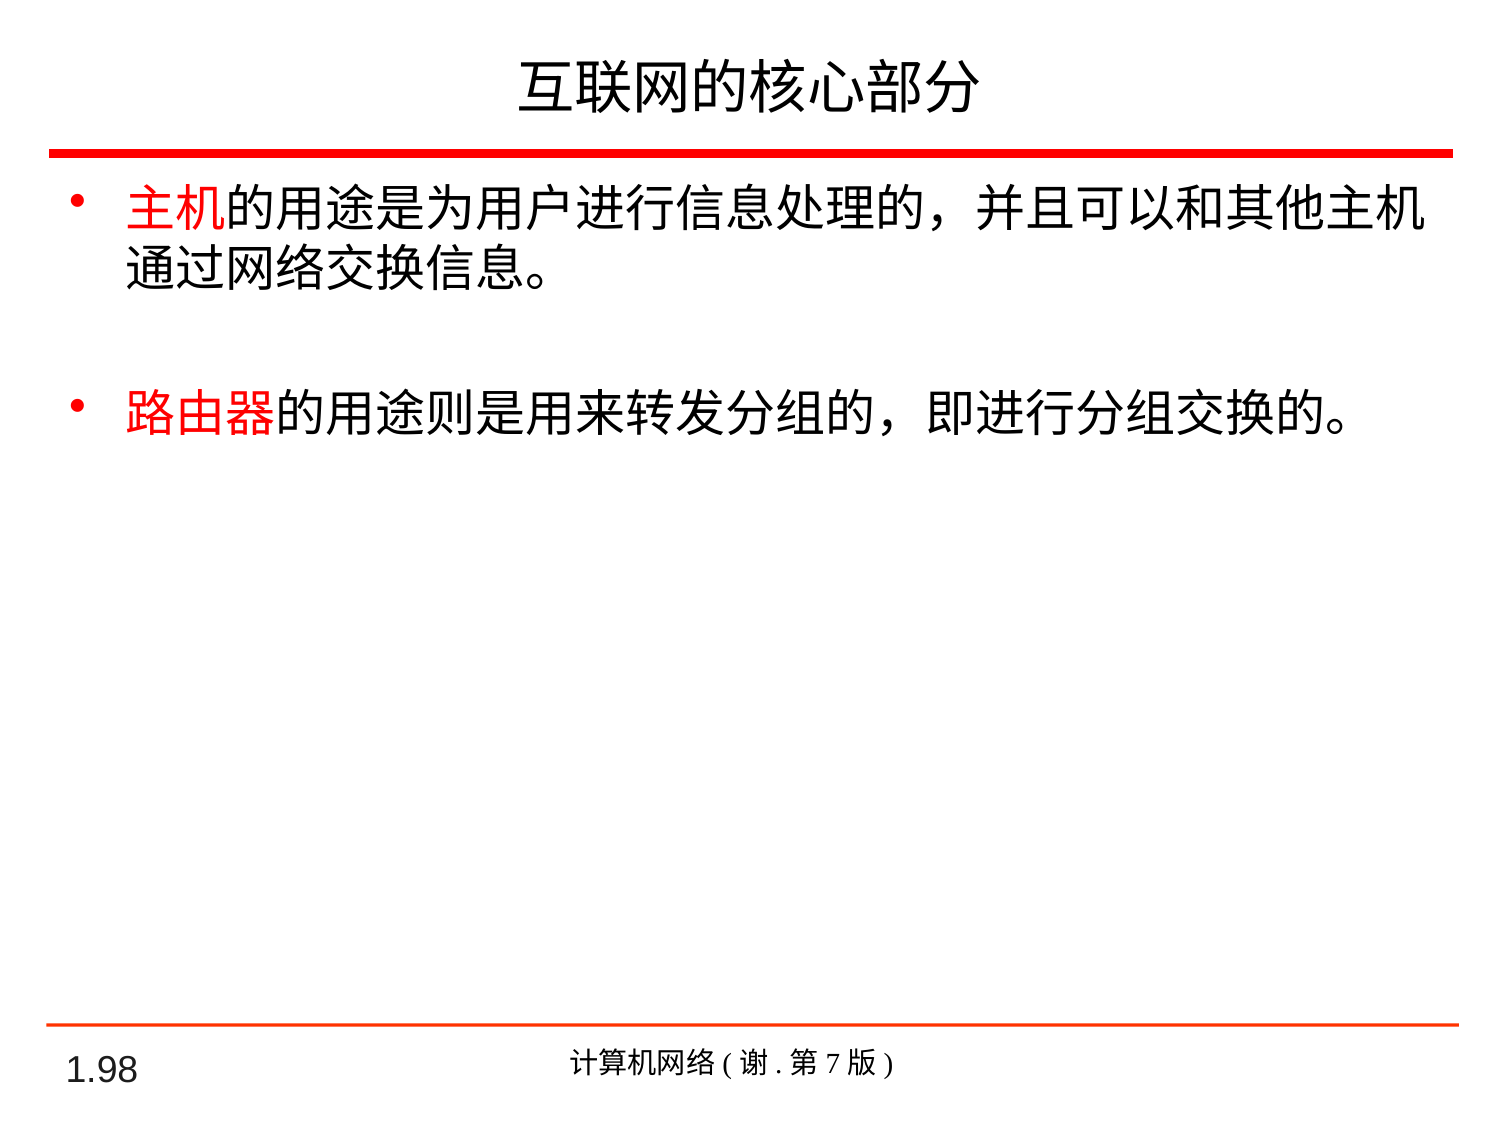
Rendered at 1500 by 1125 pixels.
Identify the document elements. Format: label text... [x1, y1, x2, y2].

title 互联网的核心部分 [58, 33, 1440, 137]
list 主机的用途是为用户进行信息处理的，并且可以和其他主机通过网络交换信息。 路由器的用途则是用来转发分组的，即进行分组交换的。 [53, 168, 1447, 1014]
